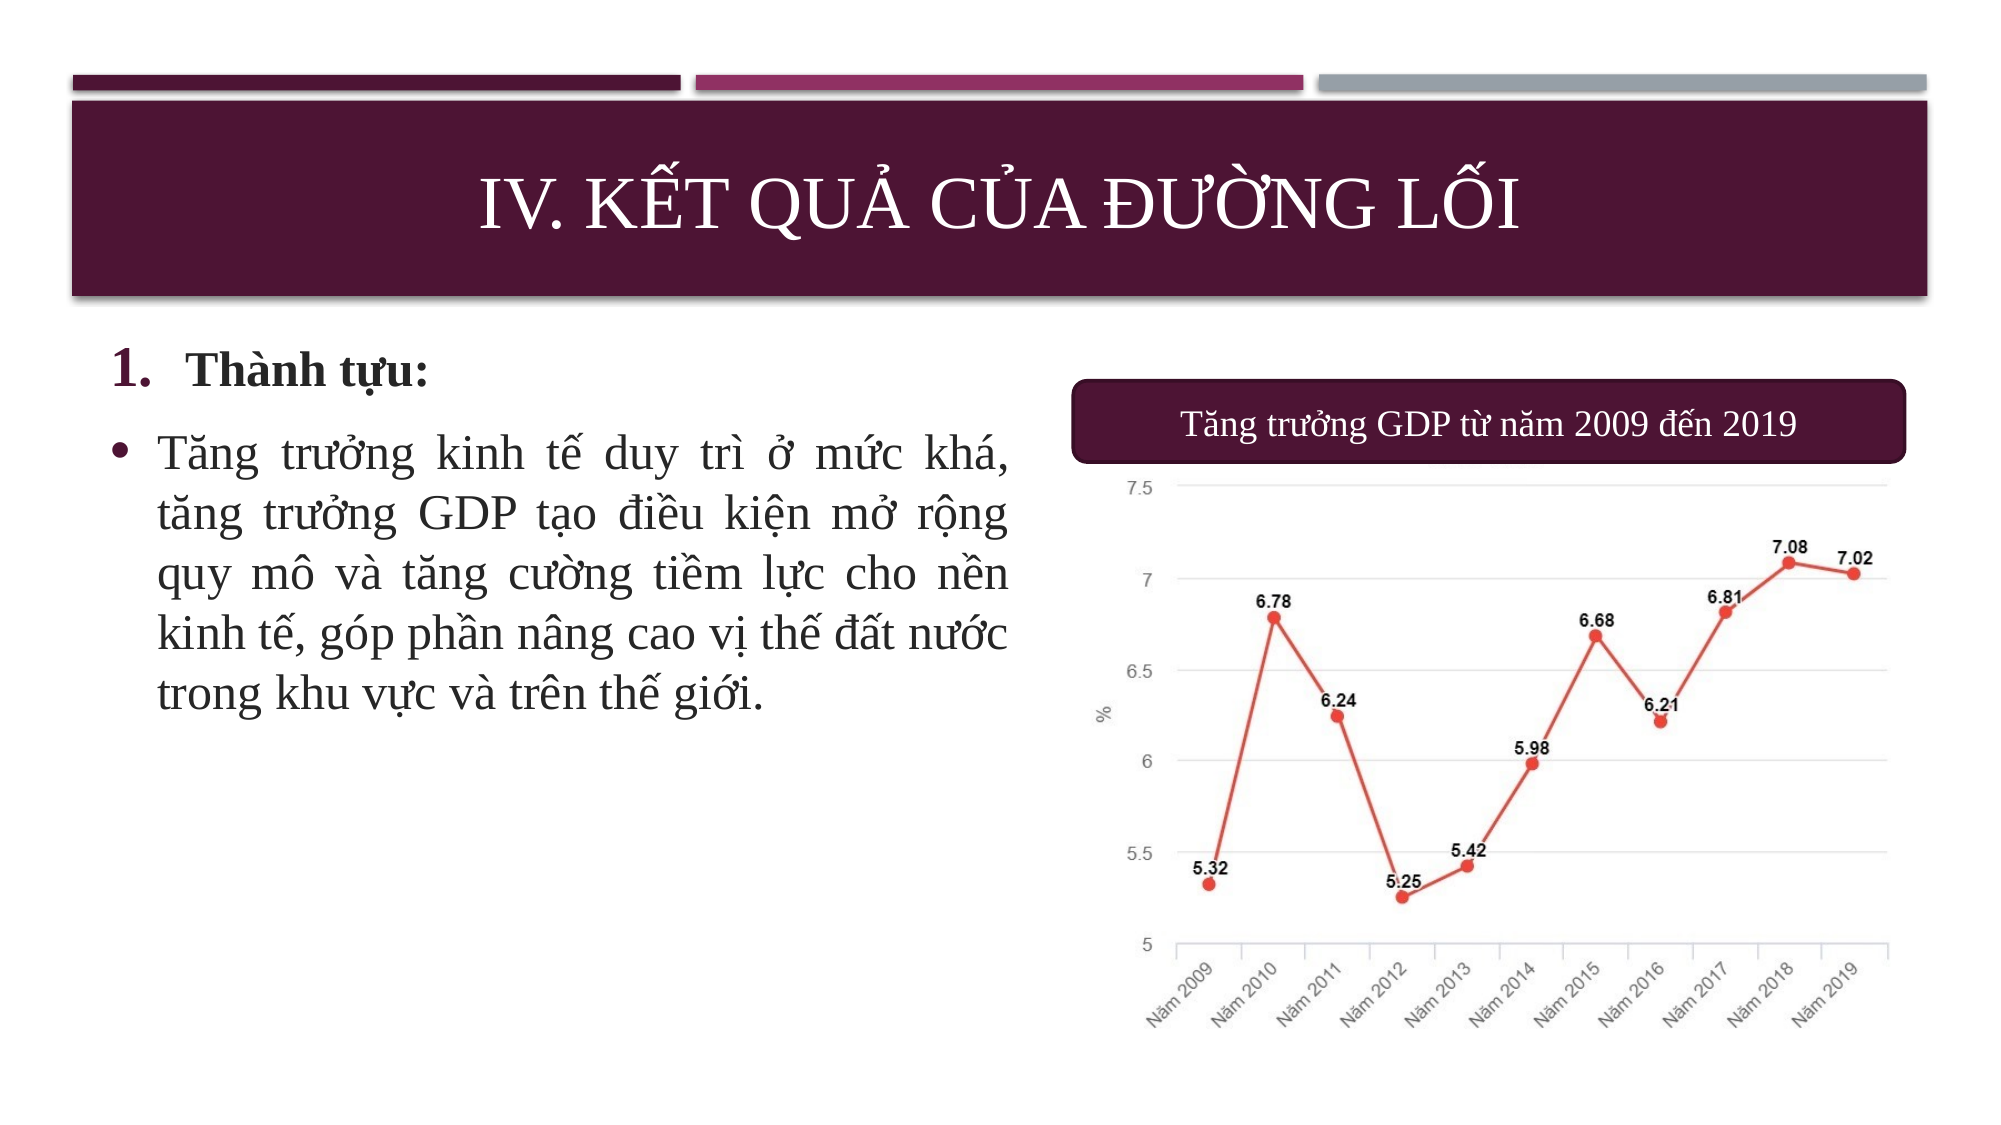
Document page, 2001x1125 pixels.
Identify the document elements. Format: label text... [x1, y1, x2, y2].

text_box [975, 537, 1025, 588]
text_box Thành tựu: Tăng trưởng kinh tế duy trì ở mức khá, tăng trưởng GDP tạo điều kiện mở rộng quy mô và tăng cường tiềm lực cho nền kinh tế, góp phần nâng cao vị thế đất nước trong khu vực và trên thế giới. [95, 329, 1025, 1069]
picture [1072, 380, 1906, 1070]
text_box [95, 304, 1905, 767]
title IV. Kết quả của đường lối [95, 115, 1905, 282]
